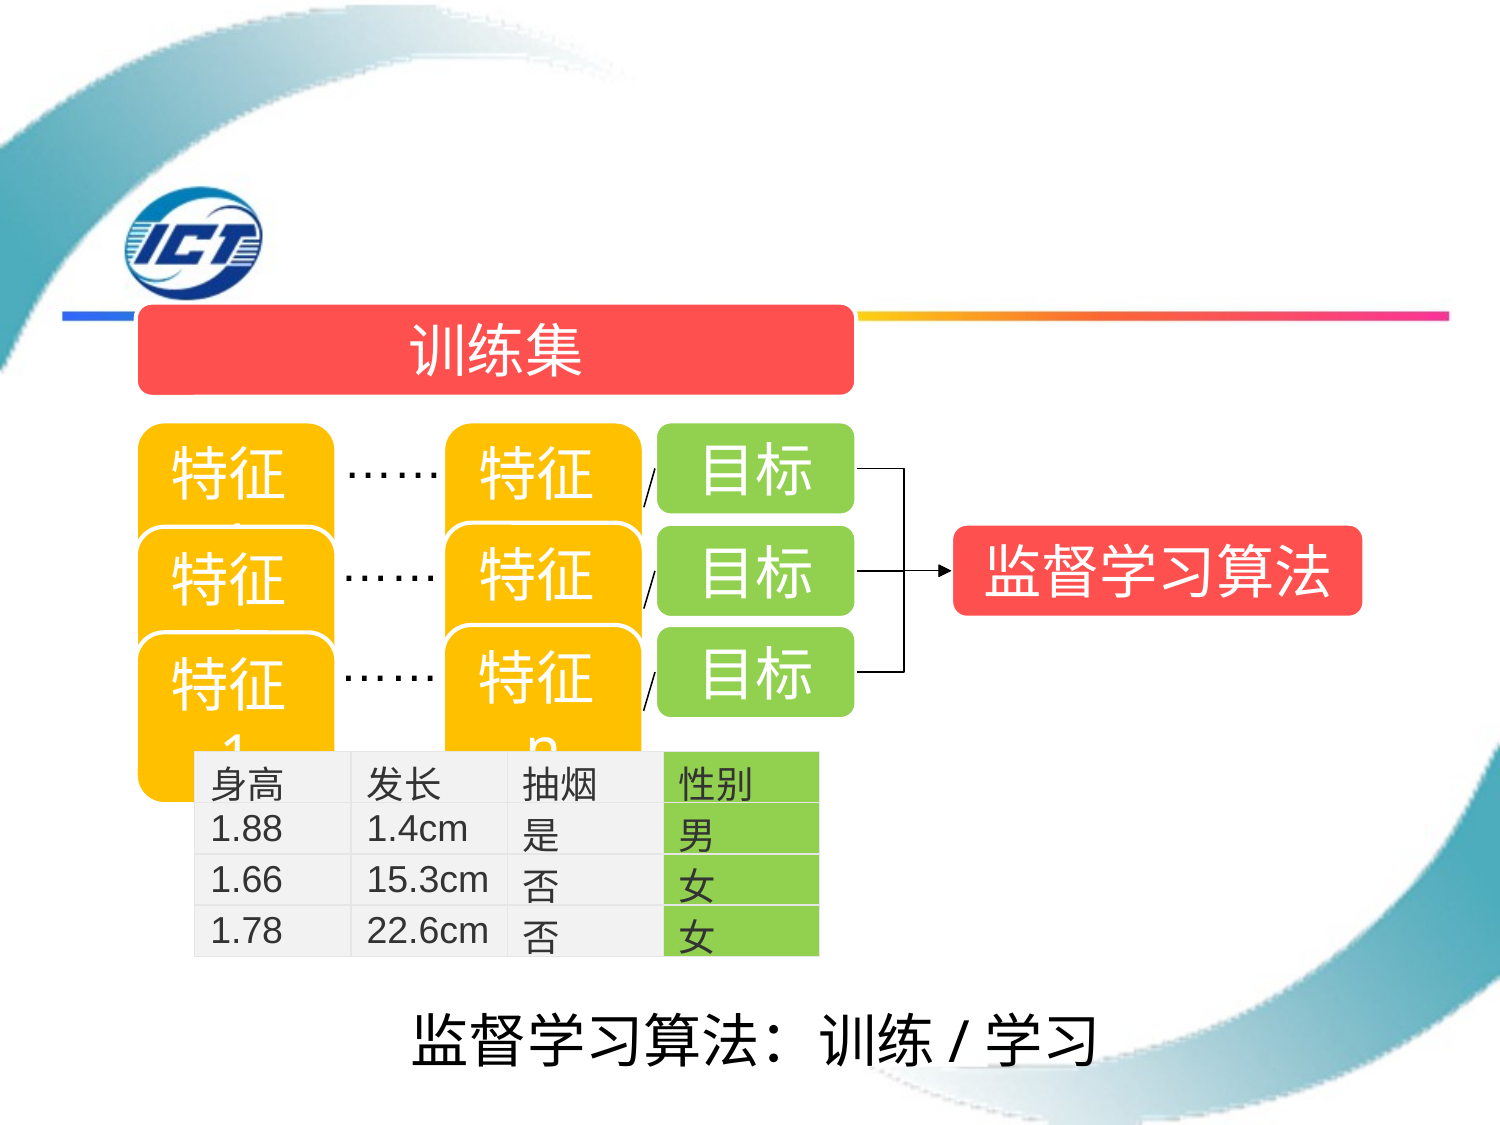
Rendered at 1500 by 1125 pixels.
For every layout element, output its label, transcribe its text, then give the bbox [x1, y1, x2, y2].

text_box 特征1 [133, 419, 339, 550]
table_cell 15.3cm [352, 855, 507, 904]
text_box …… [328, 421, 458, 496]
table_cell 女 [664, 906, 819, 956]
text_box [856, 468, 952, 569]
table_header 身高 [195, 752, 350, 802]
text_box 监督学习算法 [956, 521, 1367, 620]
text_box …… [324, 523, 455, 599]
text_box 特征1 [133, 524, 339, 656]
text_box 特征n [440, 419, 646, 543]
text_box 训练集 [133, 300, 859, 399]
text_box 特征n [440, 520, 646, 647]
table_cell 1.4cm [352, 803, 507, 853]
text_box 监督学习算法：训练/学习 [395, 997, 1116, 1082]
text_box 目标 [652, 419, 859, 518]
text_box 特征1 [133, 630, 339, 807]
table_cell 22.6cm [352, 906, 507, 956]
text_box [856, 570, 952, 673]
table_header 性别 [664, 752, 819, 802]
table_cell 是 [508, 803, 663, 853]
table_cell 1.66 [195, 855, 350, 904]
table_cell 女 [664, 855, 819, 904]
picture [0, 0, 1500, 1125]
text_box …… [324, 624, 455, 700]
text_box 特征n [440, 622, 646, 751]
table_cell 1.78 [195, 906, 350, 956]
table_cell 男 [664, 803, 819, 853]
table_cell 1.88 [195, 803, 350, 853]
table_header 发长 [352, 752, 507, 802]
text_box 目标 [652, 622, 859, 722]
table_cell 否 [508, 855, 663, 904]
table_header 抽烟 [508, 752, 663, 802]
text_box 目标 [652, 521, 851, 621]
table_cell 否 [508, 906, 663, 956]
